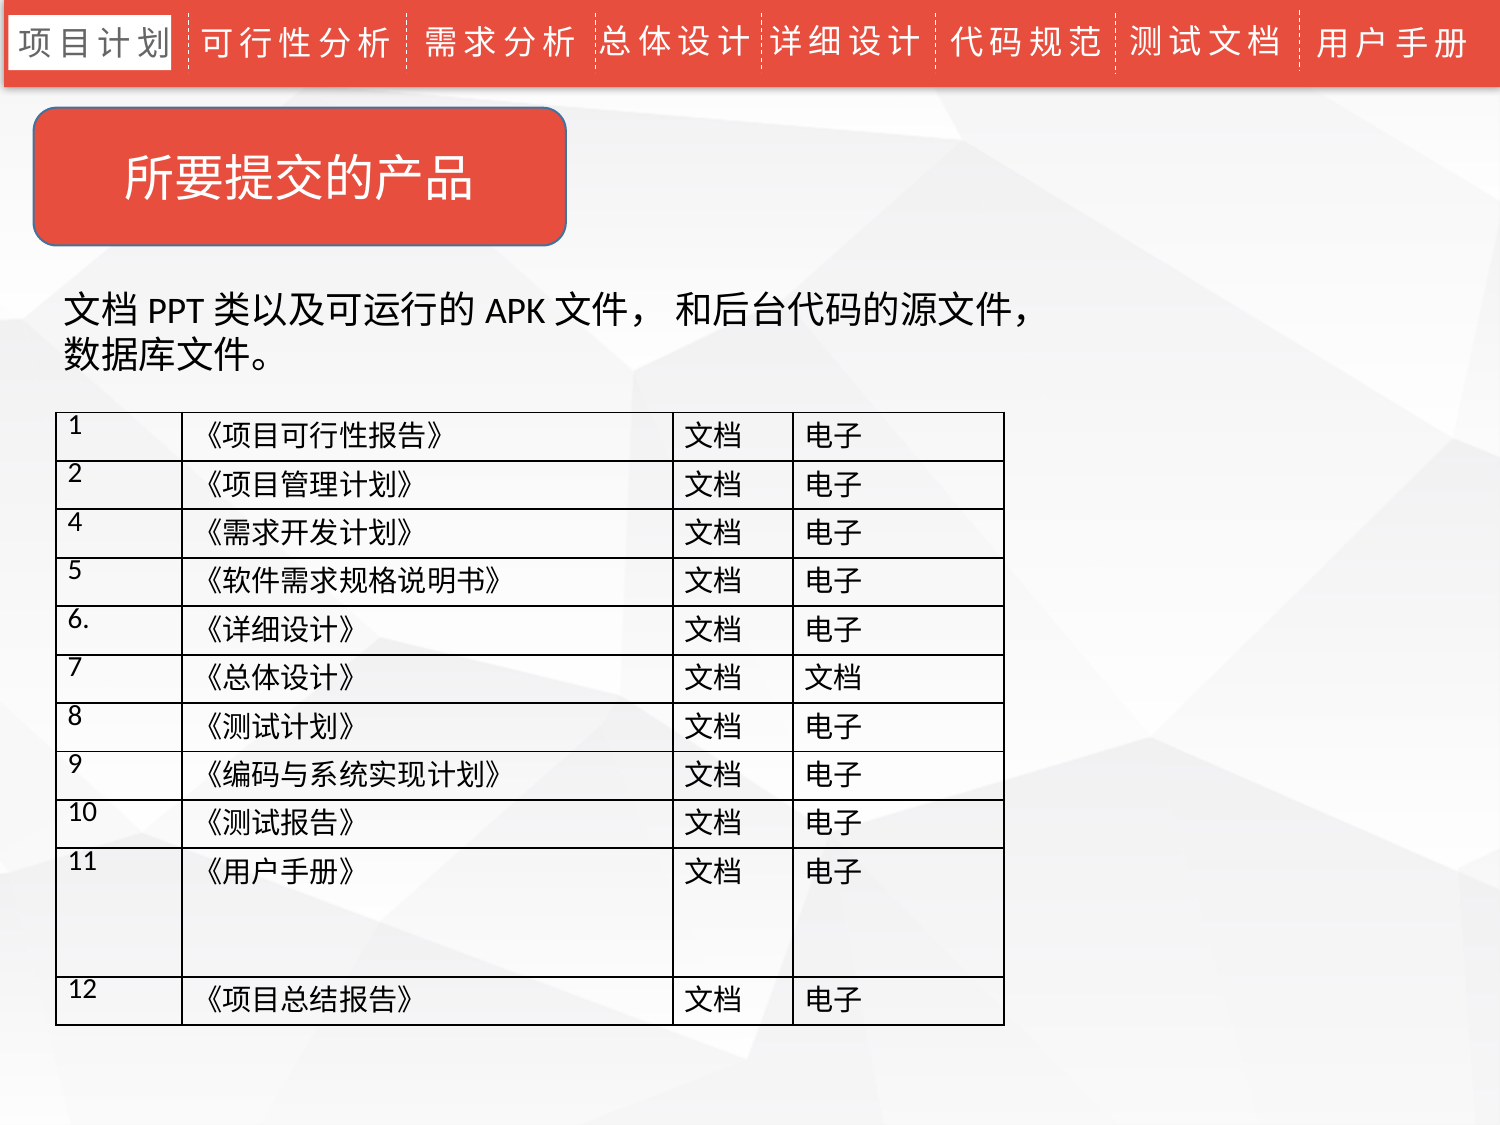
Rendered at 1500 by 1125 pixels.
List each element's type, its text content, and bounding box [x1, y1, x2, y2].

table_cell 《详细设计》 [183, 607, 672, 654]
text_box [3, 0, 1500, 88]
table_cell 12 [57, 978, 181, 1024]
text_box 总体设计 [584, 12, 594, 68]
table_cell 电子 [794, 607, 1003, 654]
table_cell 文档 [794, 656, 1003, 702]
table_cell 电子 [794, 978, 1003, 1024]
text_box 文档PPT类以及可运行的APK文件， 和后台代码的源文件，数据库文件。 [48, 278, 1083, 384]
table_cell 《测试计划》 [183, 704, 672, 751]
table_cell 电子 [794, 801, 1003, 847]
table_cell 《需求开发计划》 [183, 510, 672, 557]
table_header 文档 [674, 413, 792, 460]
table_cell 文档 [674, 656, 792, 702]
picture [0, 0, 1500, 1125]
table_cell 《项目总结报告》 [183, 978, 672, 1024]
table_cell 11 [57, 849, 181, 976]
text_box 详细设计 [762, 12, 935, 68]
text_box 测试文档 [1114, 12, 1299, 68]
table_cell 《编码与系统实现计划》 [183, 752, 672, 799]
table_cell 4 [57, 510, 181, 557]
text_box 用户手册 [1301, 14, 1500, 70]
table_cell 电子 [794, 704, 1003, 751]
table_cell 6. [57, 607, 181, 654]
table_cell 文档 [674, 752, 792, 799]
table_cell 《项目管理计划》 [183, 462, 672, 508]
table_cell 电子 [794, 462, 1003, 508]
table_cell 电子 [794, 559, 1003, 605]
table_cell 8 [57, 704, 181, 751]
text_box 项目计划 [4, 14, 185, 70]
text_box 总体设计 [596, 12, 754, 68]
table_cell 文档 [674, 559, 792, 605]
table_cell 文档 [674, 801, 792, 847]
text_box 代码规范 [936, 13, 1115, 69]
table_cell 电子 [794, 510, 1003, 557]
table_cell 10 [57, 801, 181, 847]
table_cell 文档 [674, 704, 792, 751]
table_header 电子 [794, 413, 1003, 460]
text_box 需求分析 [409, 14, 594, 70]
table_header 《项目可行性报告》 [183, 413, 672, 460]
table_cell 电子 [794, 752, 1003, 799]
table_cell 《用户手册》 [183, 849, 672, 976]
table_cell 5 [57, 559, 181, 605]
table_cell 2 [57, 462, 181, 508]
table_cell 《测试报告》 [183, 801, 672, 847]
table_cell 《总体设计》 [183, 656, 672, 702]
table_cell 文档 [674, 462, 792, 508]
table_cell 7 [57, 656, 181, 702]
table_cell 电子 [794, 849, 1003, 976]
table_cell 文档 [674, 510, 792, 557]
table_cell 文档 [674, 607, 792, 654]
table_cell 文档 [674, 849, 792, 976]
text_box 所要提交的产品 [32, 106, 567, 247]
table_header 1 [57, 413, 181, 460]
text_box 详细设计 [754, 12, 761, 68]
table_cell 9 [57, 752, 181, 799]
table_cell 《软件需求规格说明书》 [183, 559, 672, 605]
text_box 可行性分析 [189, 14, 406, 70]
table_cell 文档 [674, 978, 792, 1024]
